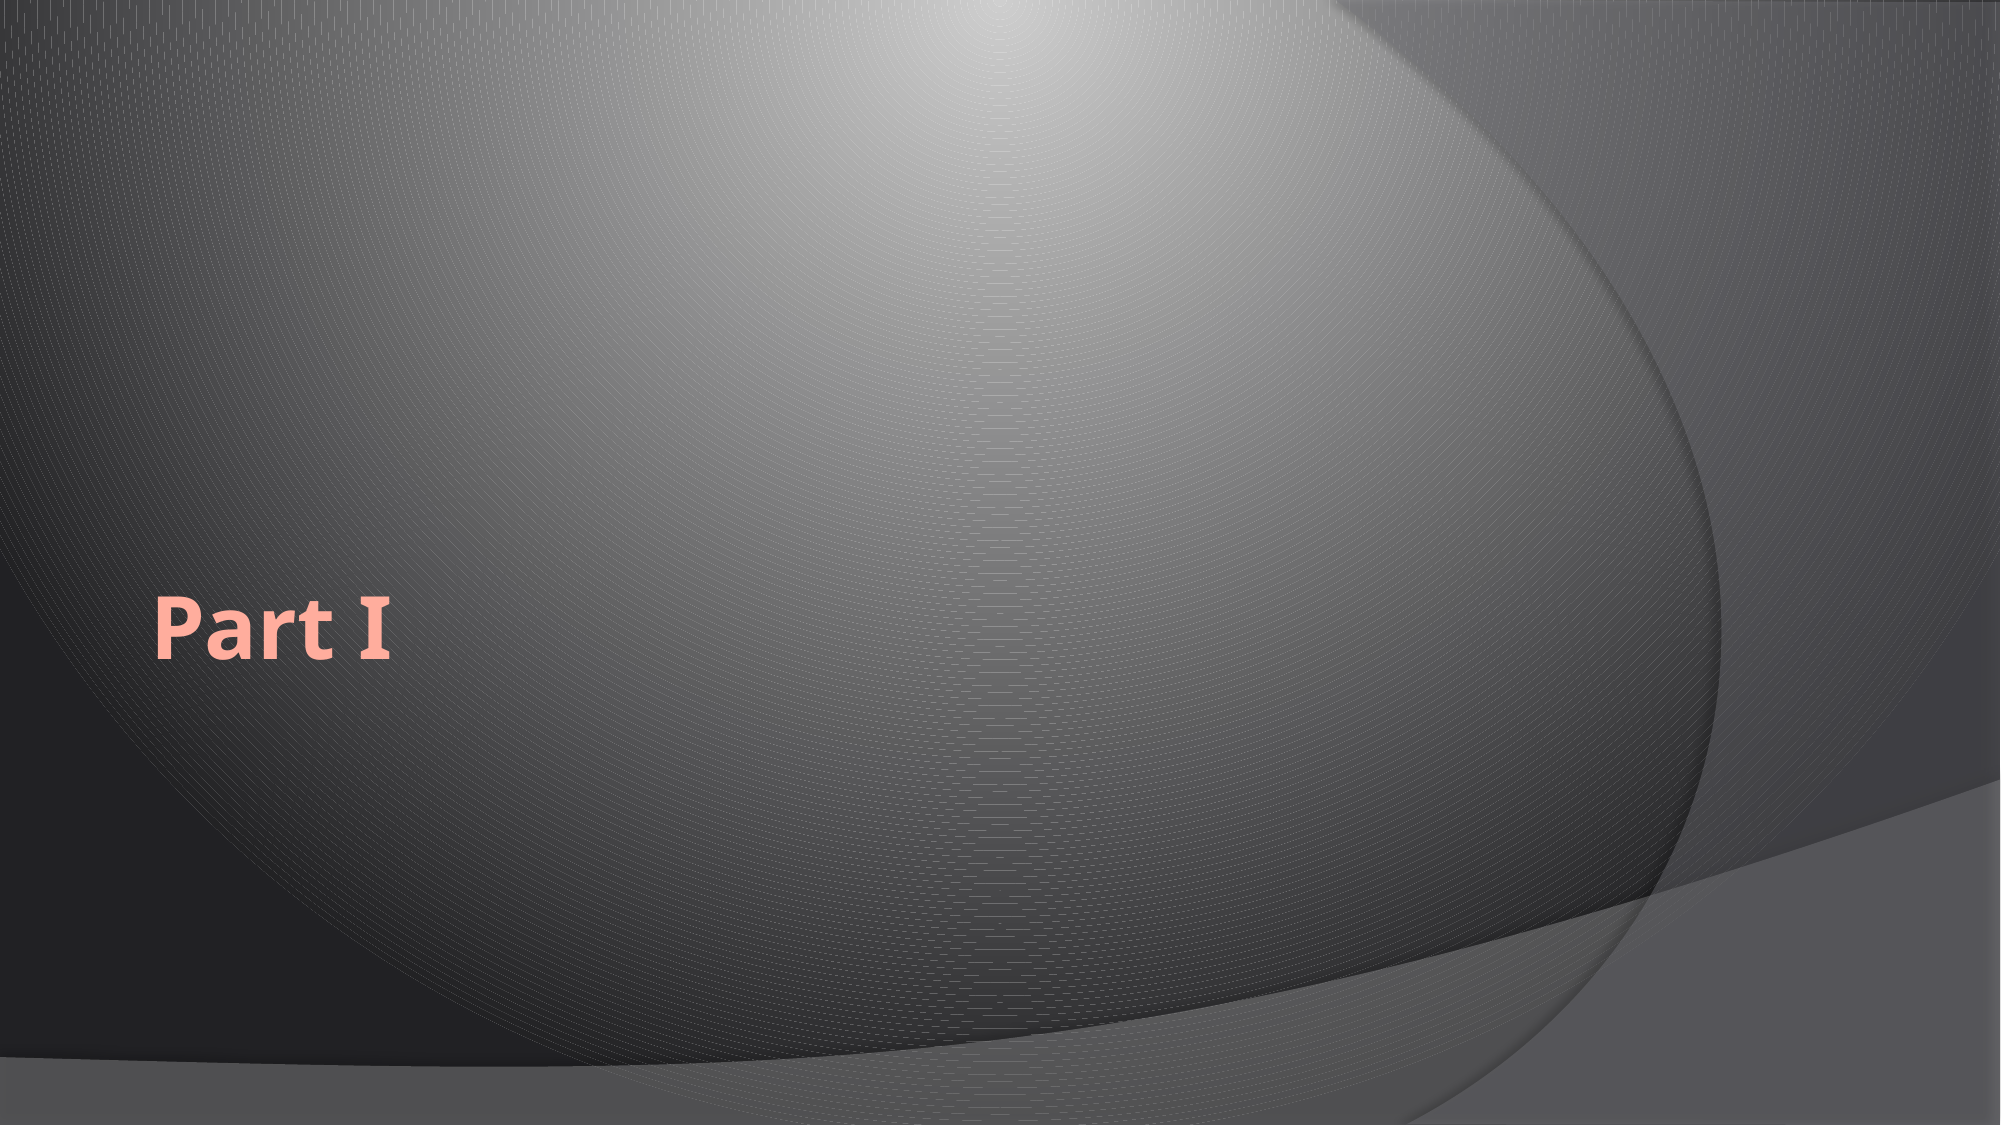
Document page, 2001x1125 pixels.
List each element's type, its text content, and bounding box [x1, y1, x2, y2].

title Part I [150, 587, 1600, 888]
